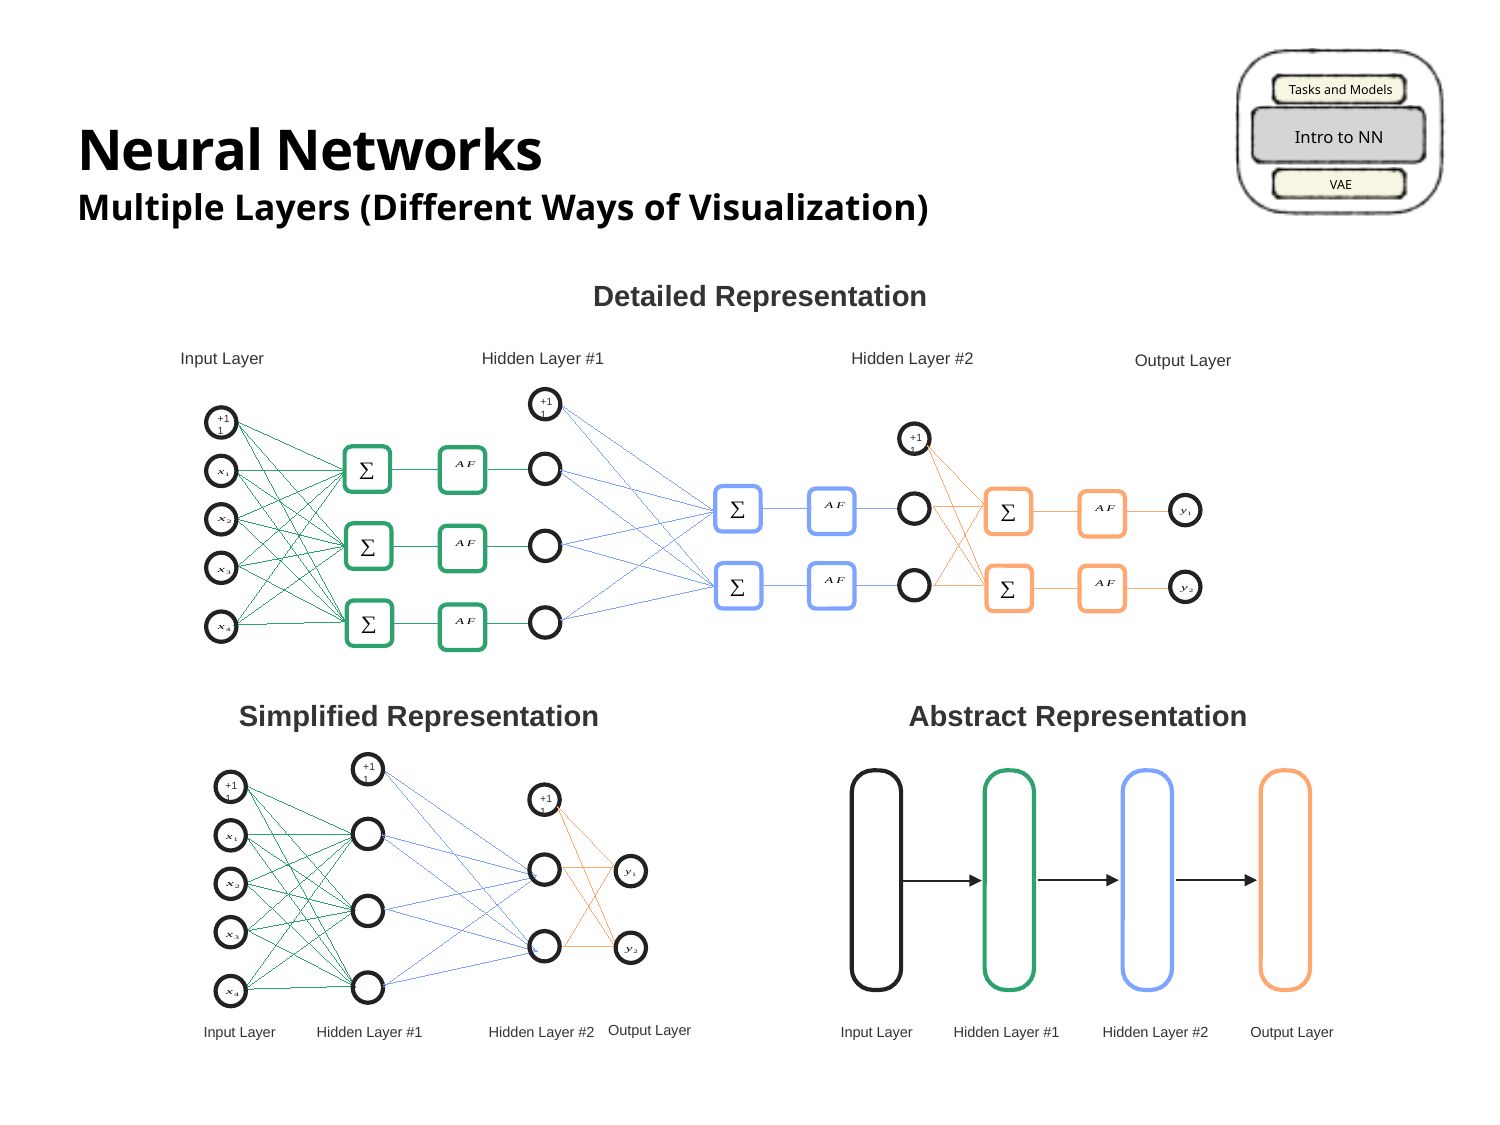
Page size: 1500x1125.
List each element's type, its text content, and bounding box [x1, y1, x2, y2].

text_box [439, 604, 486, 651]
text_box [715, 486, 761, 532]
text_box [215, 917, 246, 948]
text_box [360, 536, 377, 558]
text_box [352, 818, 384, 850]
text_box [899, 570, 930, 601]
text_box [358, 459, 375, 481]
text_box Multiple Layers (Different Ways of Visualization) [74, 182, 1426, 240]
text_box [1179, 582, 1194, 594]
text_box [453, 617, 477, 627]
text_box [352, 754, 384, 785]
text_box Hidden Layer #1 [308, 1022, 431, 1041]
text_box +11 [540, 792, 558, 808]
text_box [1179, 505, 1192, 517]
text_box [615, 855, 647, 887]
text_box [439, 525, 486, 572]
text_box +11 [225, 779, 243, 795]
text_box [206, 504, 237, 535]
text_box [352, 895, 384, 927]
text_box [1235, 47, 1447, 218]
text_box [823, 501, 846, 511]
text_box [1037, 873, 1119, 887]
text_box [225, 878, 241, 890]
text_box [206, 552, 237, 583]
text_box [215, 868, 246, 899]
text_box [899, 493, 930, 524]
text_box [715, 563, 762, 609]
text_box [453, 460, 477, 470]
text_box [529, 854, 560, 885]
text_box [615, 932, 647, 963]
text_box Output Layer [1243, 1022, 1340, 1041]
text_box [1176, 873, 1257, 887]
text_box [439, 447, 486, 493]
text_box [346, 600, 393, 646]
text_box Hidden Layer #1 [945, 1022, 1068, 1041]
text_box [215, 820, 246, 851]
text_box [206, 611, 237, 642]
text_box [530, 530, 561, 562]
text_box [1000, 578, 1017, 600]
text_box [1260, 770, 1311, 990]
text_box [851, 770, 902, 990]
text_box [1093, 578, 1117, 589]
text_box [729, 498, 747, 520]
text_box [899, 423, 930, 454]
title Neural Networks [73, 123, 1235, 213]
text_box Simplified Representation [238, 696, 600, 732]
text_box [215, 771, 246, 803]
text_box [1170, 571, 1201, 603]
text_box [344, 446, 391, 492]
text_box Output Layer [1108, 349, 1258, 378]
text_box [206, 407, 237, 438]
text_box Hidden Layer #1 [449, 347, 638, 377]
text_box Output Layer [601, 1021, 698, 1040]
text_box [623, 866, 637, 878]
text_box [729, 575, 746, 597]
text_box [1000, 500, 1017, 522]
text_box [352, 972, 384, 1003]
text_box [1170, 494, 1201, 526]
text_box Input Layer [157, 347, 287, 377]
text_box [1093, 503, 1117, 514]
text_box [985, 488, 1032, 535]
text_box [623, 943, 639, 955]
text_box Detailed Representation [593, 277, 928, 313]
text_box [529, 931, 560, 962]
text_box +11 [910, 431, 927, 447]
text_box [530, 388, 561, 420]
text_box [225, 929, 240, 941]
text_box [225, 986, 240, 998]
text_box [1079, 565, 1126, 612]
text_box Hidden Layer #2 [1094, 1022, 1217, 1041]
text_box [225, 831, 238, 843]
text_box [808, 563, 855, 609]
text_box Input Layer [834, 1022, 919, 1041]
text_box [1079, 491, 1126, 537]
text_box Input Layer [197, 1022, 282, 1041]
text_box [215, 975, 246, 1007]
text_box [530, 607, 561, 638]
text_box [808, 488, 855, 534]
text_box [360, 613, 378, 635]
text_box [986, 565, 1033, 612]
text_box [984, 770, 1034, 990]
text_box Hidden Layer #2 [818, 347, 1007, 377]
text_box [345, 523, 392, 569]
text_box [823, 575, 846, 586]
text_box [900, 874, 982, 887]
text_box Abstract Representation [908, 697, 1249, 733]
text_box [453, 538, 477, 549]
text_box [529, 784, 560, 815]
text_box [530, 453, 561, 485]
text_box [206, 455, 237, 487]
text_box Hidden Layer #2 [480, 1022, 603, 1041]
text_box [1122, 770, 1173, 990]
